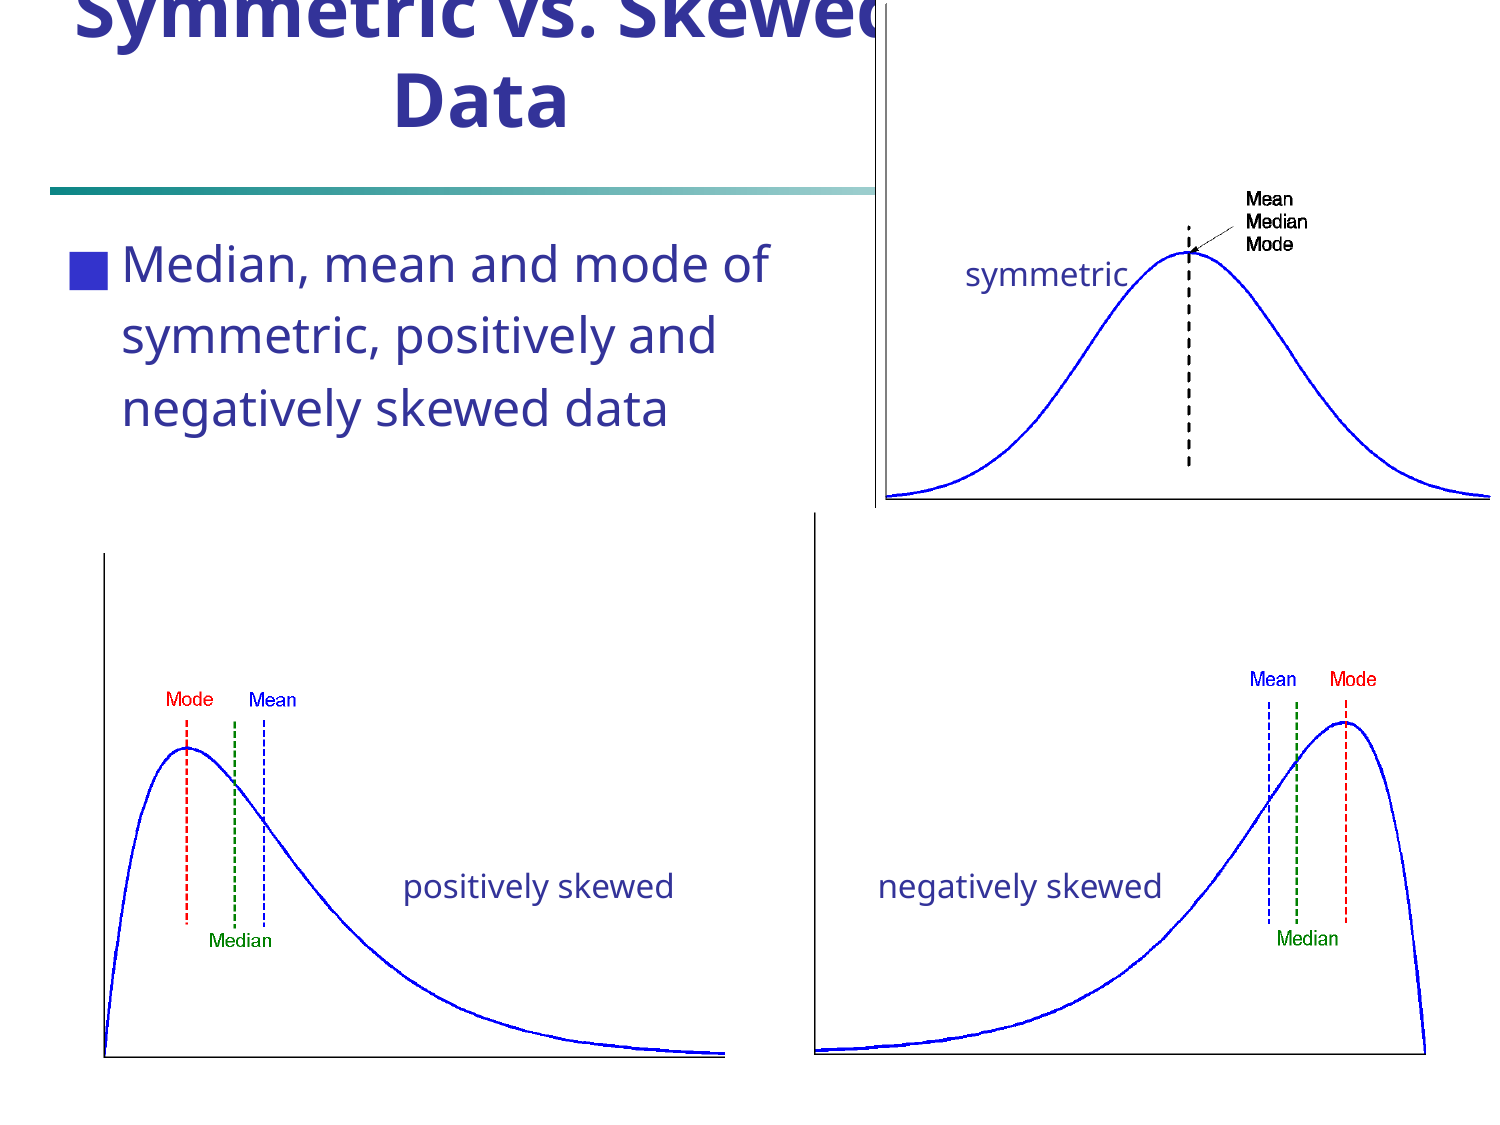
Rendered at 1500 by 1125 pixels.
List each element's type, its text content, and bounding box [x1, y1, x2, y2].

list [0, 505, 801, 1125]
title Symmetric vs. Skewed Data [0, 37, 869, 150]
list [712, 462, 1500, 1125]
list Median, mean and mode of symmetric, positively and negatively skewed data [50, 212, 869, 419]
picture [874, 0, 1500, 509]
